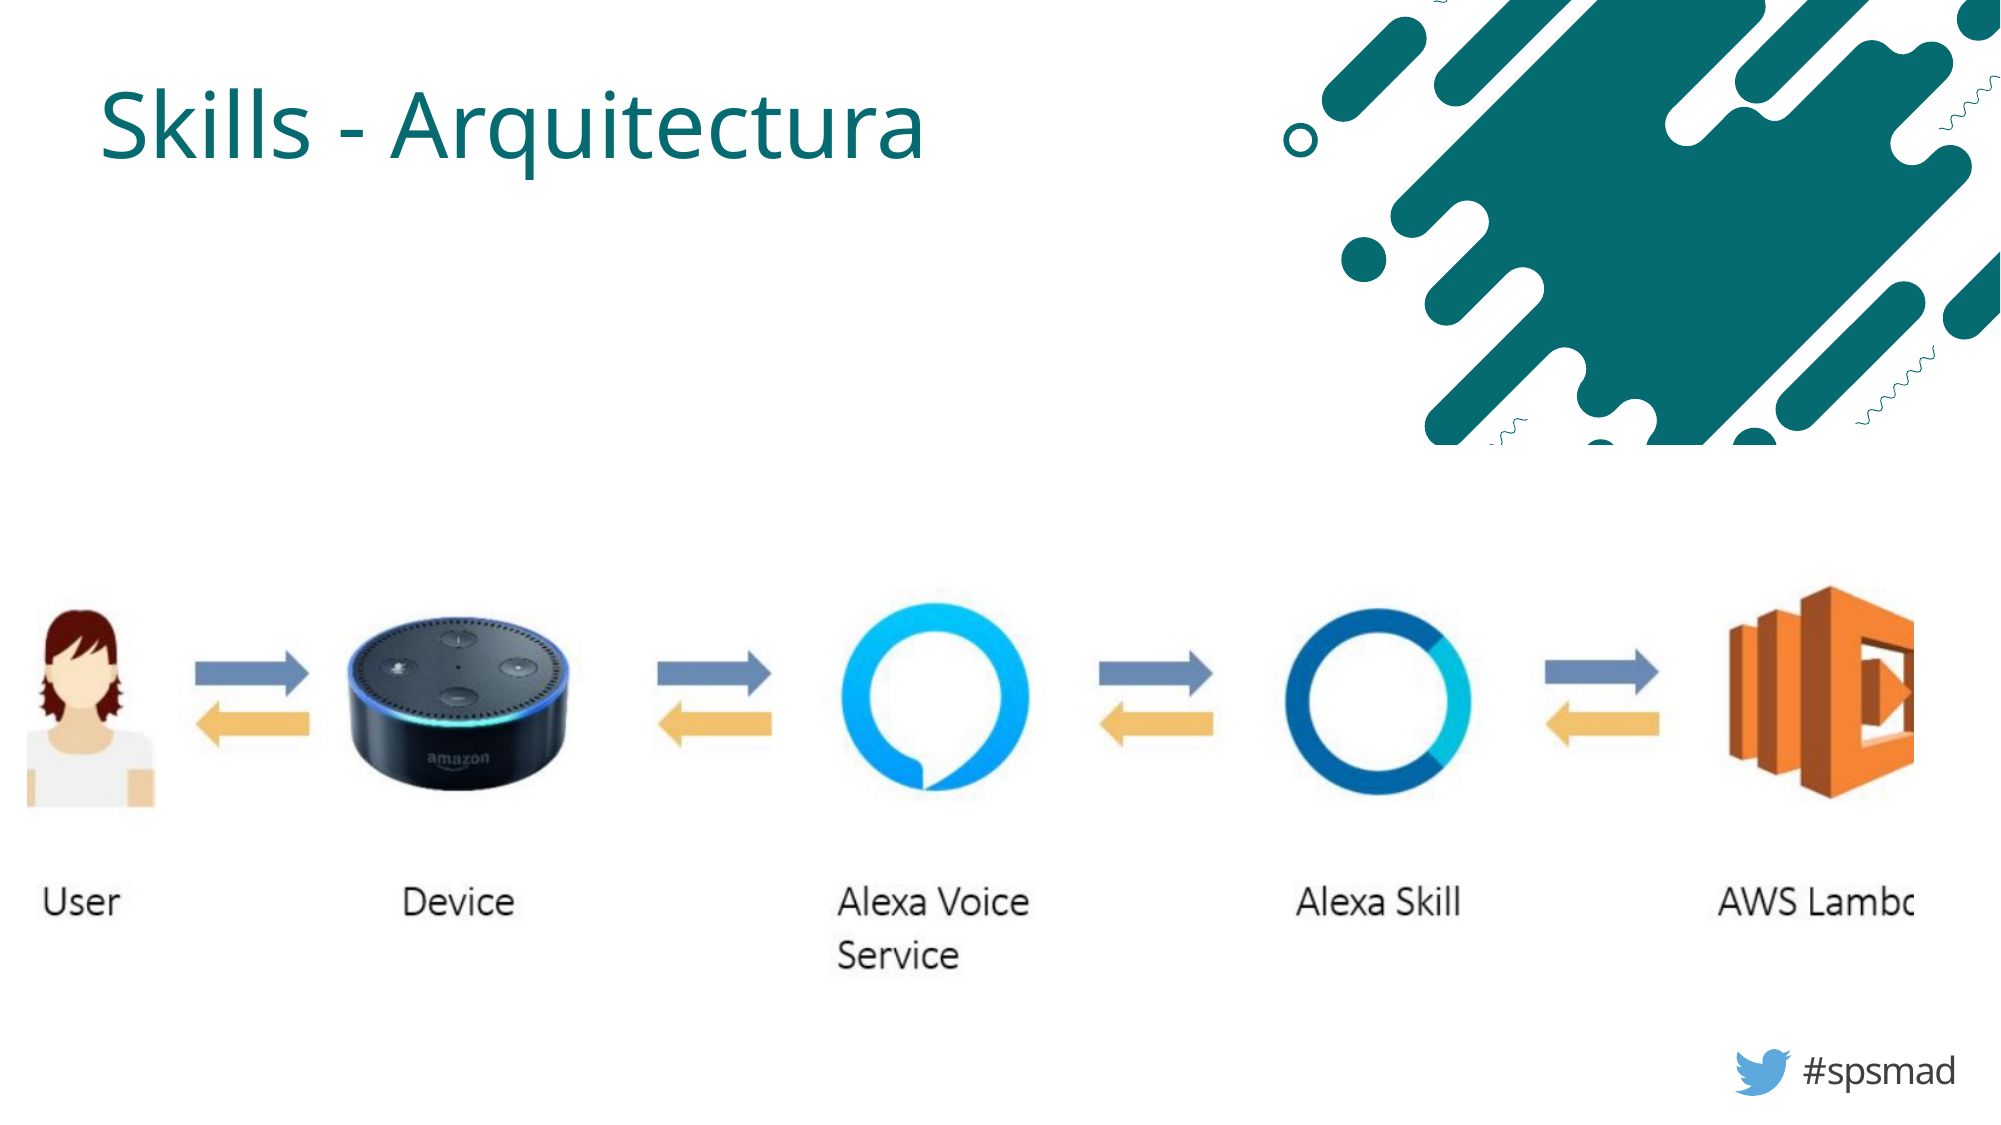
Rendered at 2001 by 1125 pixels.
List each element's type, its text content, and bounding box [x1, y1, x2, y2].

title Skills - Arquitectura [84, 67, 1914, 177]
picture [1734, 1049, 1792, 1096]
picture [27, 445, 1914, 1012]
